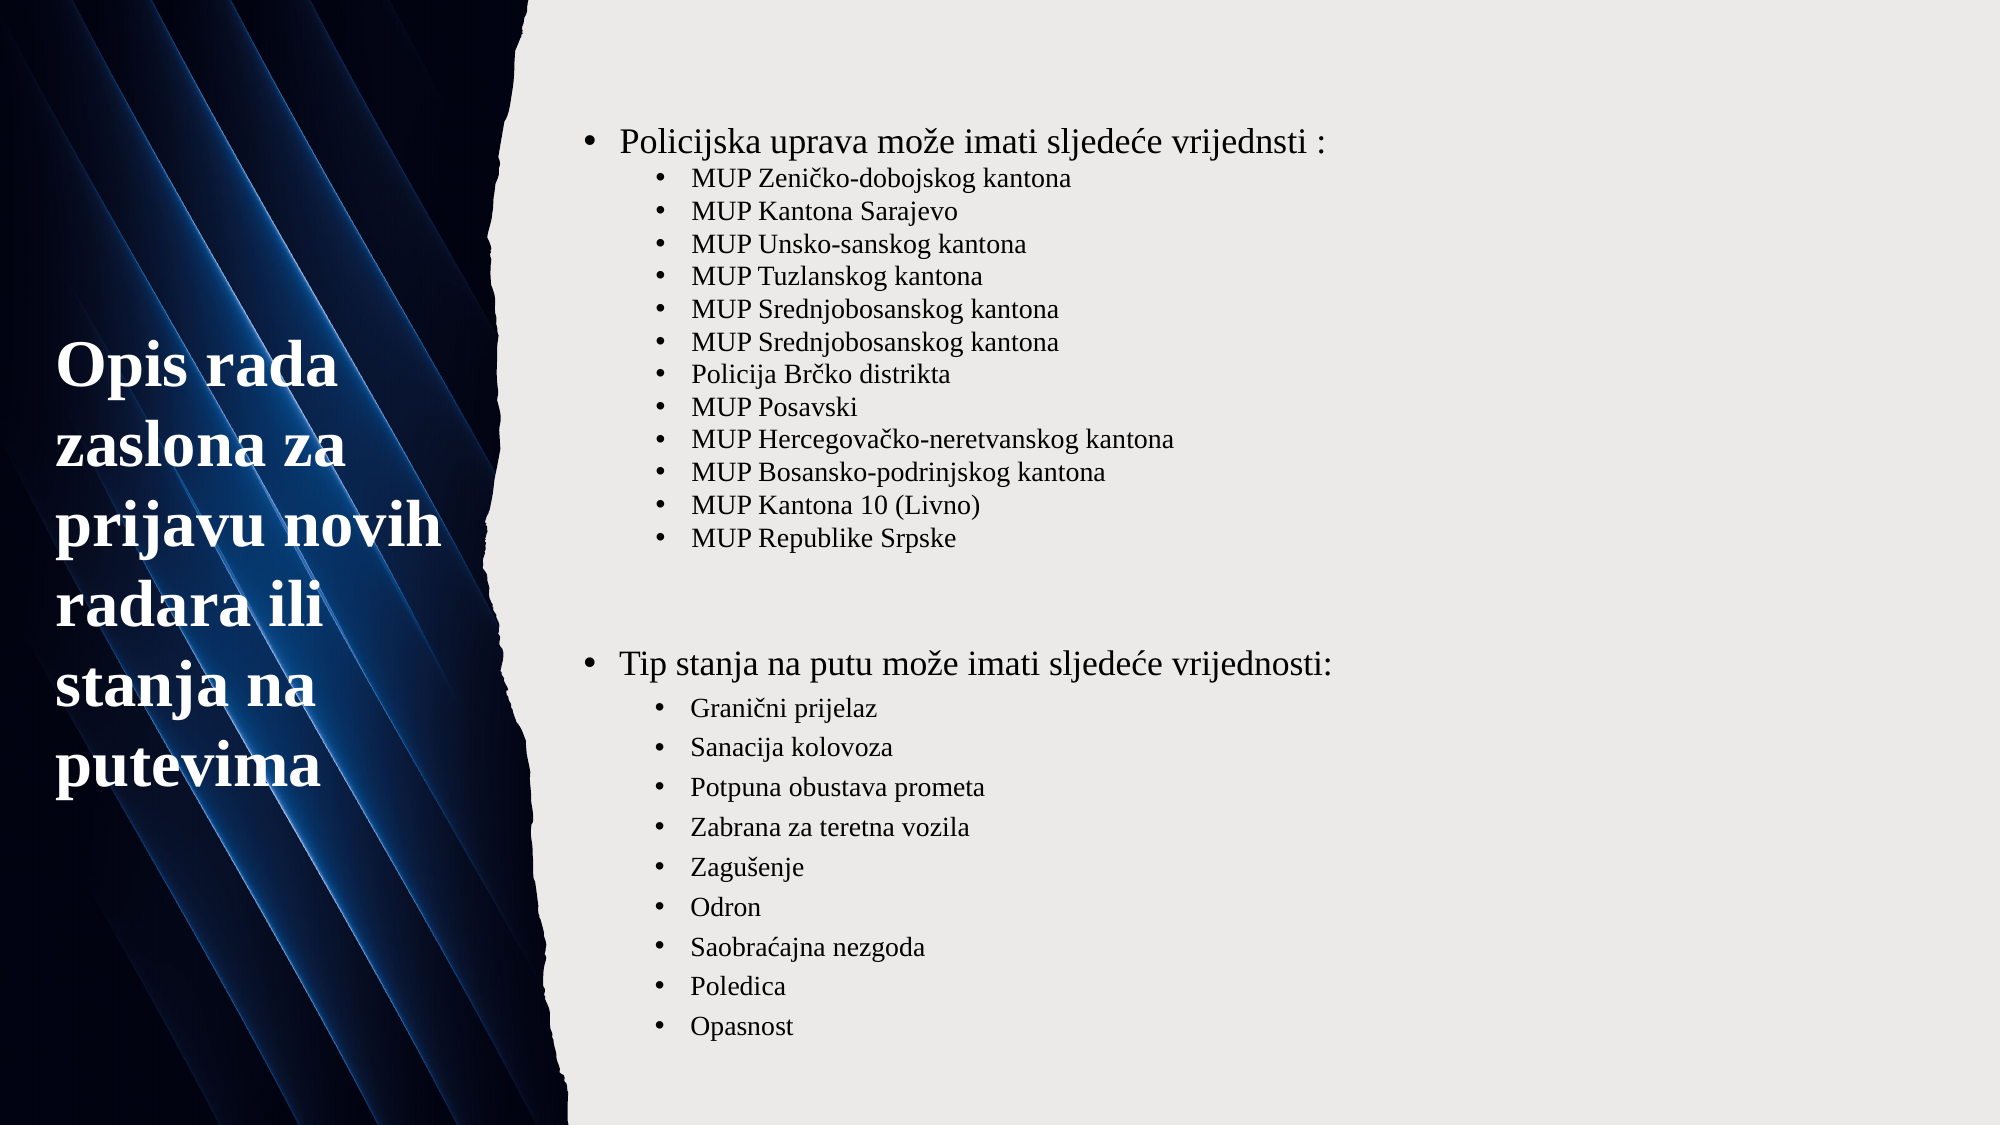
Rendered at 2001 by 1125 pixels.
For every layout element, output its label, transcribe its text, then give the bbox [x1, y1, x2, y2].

list Policijska uprava može imati sljedeće vrijednsti : MUP Zeničko-dobojskog kantona MUP Kantona Sarajevo MUP Unsko-sanskog kantona MUP Tuzlanskog kantona MUP Srednjobosanskog kantona MUP Srednjobosanskog kantona Policija Brčko distrikta MUP Posavski MUP Hercegovačko-neretvanskog kantona MUP Bosansko-podrinjskog kantona MUP Kantona 10 (Livno) MUP Republike Srpske [569, 114, 1929, 577]
text_box Tip stanja na putu može imati sljedeće vrijednosti: Granični prijelaz Sanacija kolovoza Potpuna obustava prometa Zabrana za teretna vozila Zagušenje Odron Saobraćajna nezgoda Poledica Opasnost [569, 637, 1929, 1050]
text_box [569, 0, 2000, 1125]
picture [0, 0, 569, 1125]
